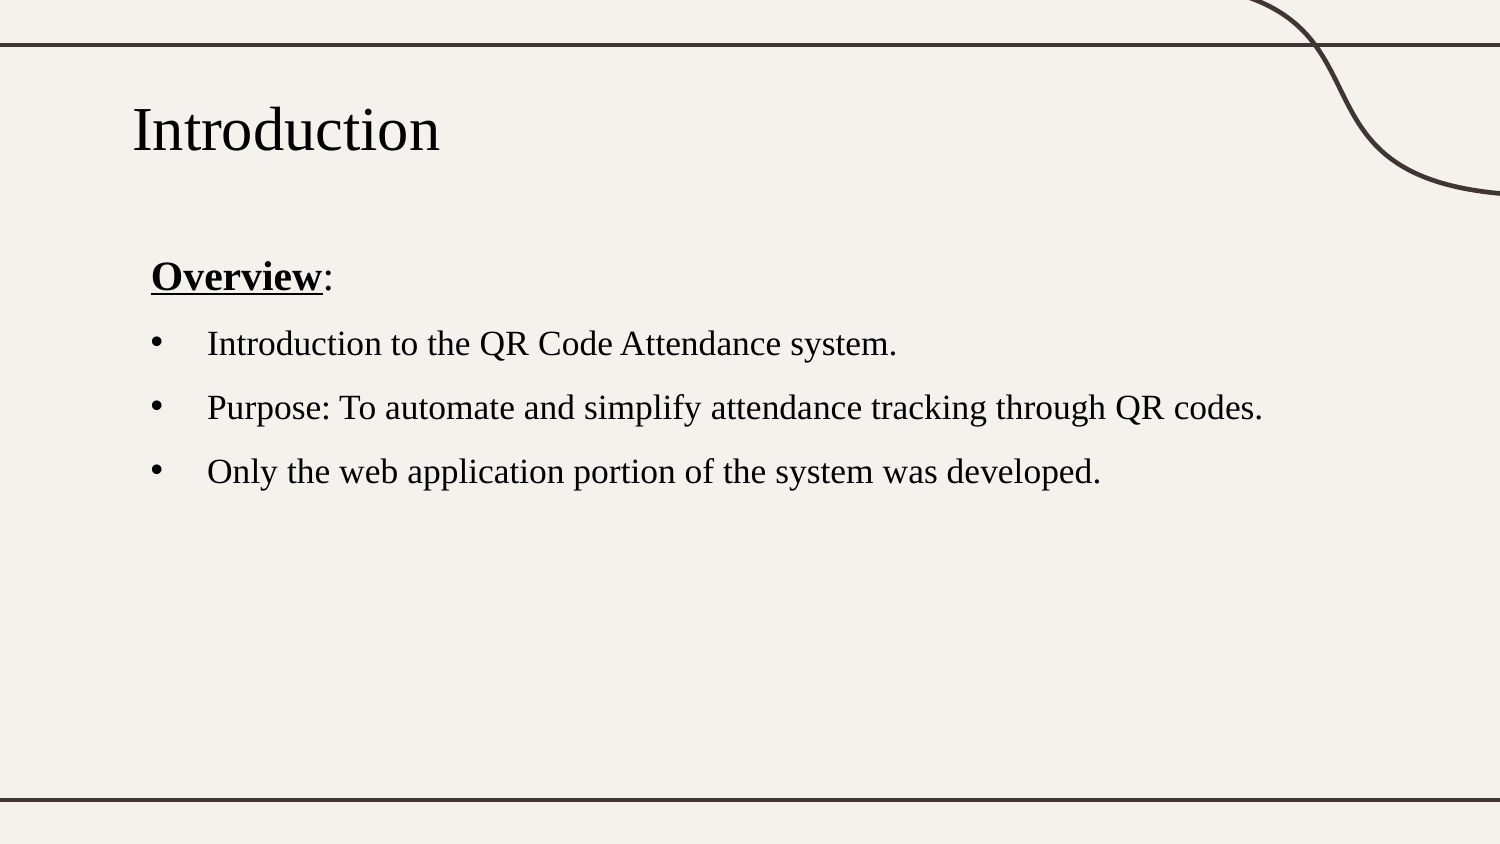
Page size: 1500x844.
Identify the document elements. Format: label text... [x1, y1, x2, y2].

list Overview: Introduction to the QR Code Attendance system. Purpose: To automate and simplify attendance tracking through QR codes. Only the web application portion of the system was developed. [116, 208, 1383, 750]
title Introduction [116, 72, 890, 167]
